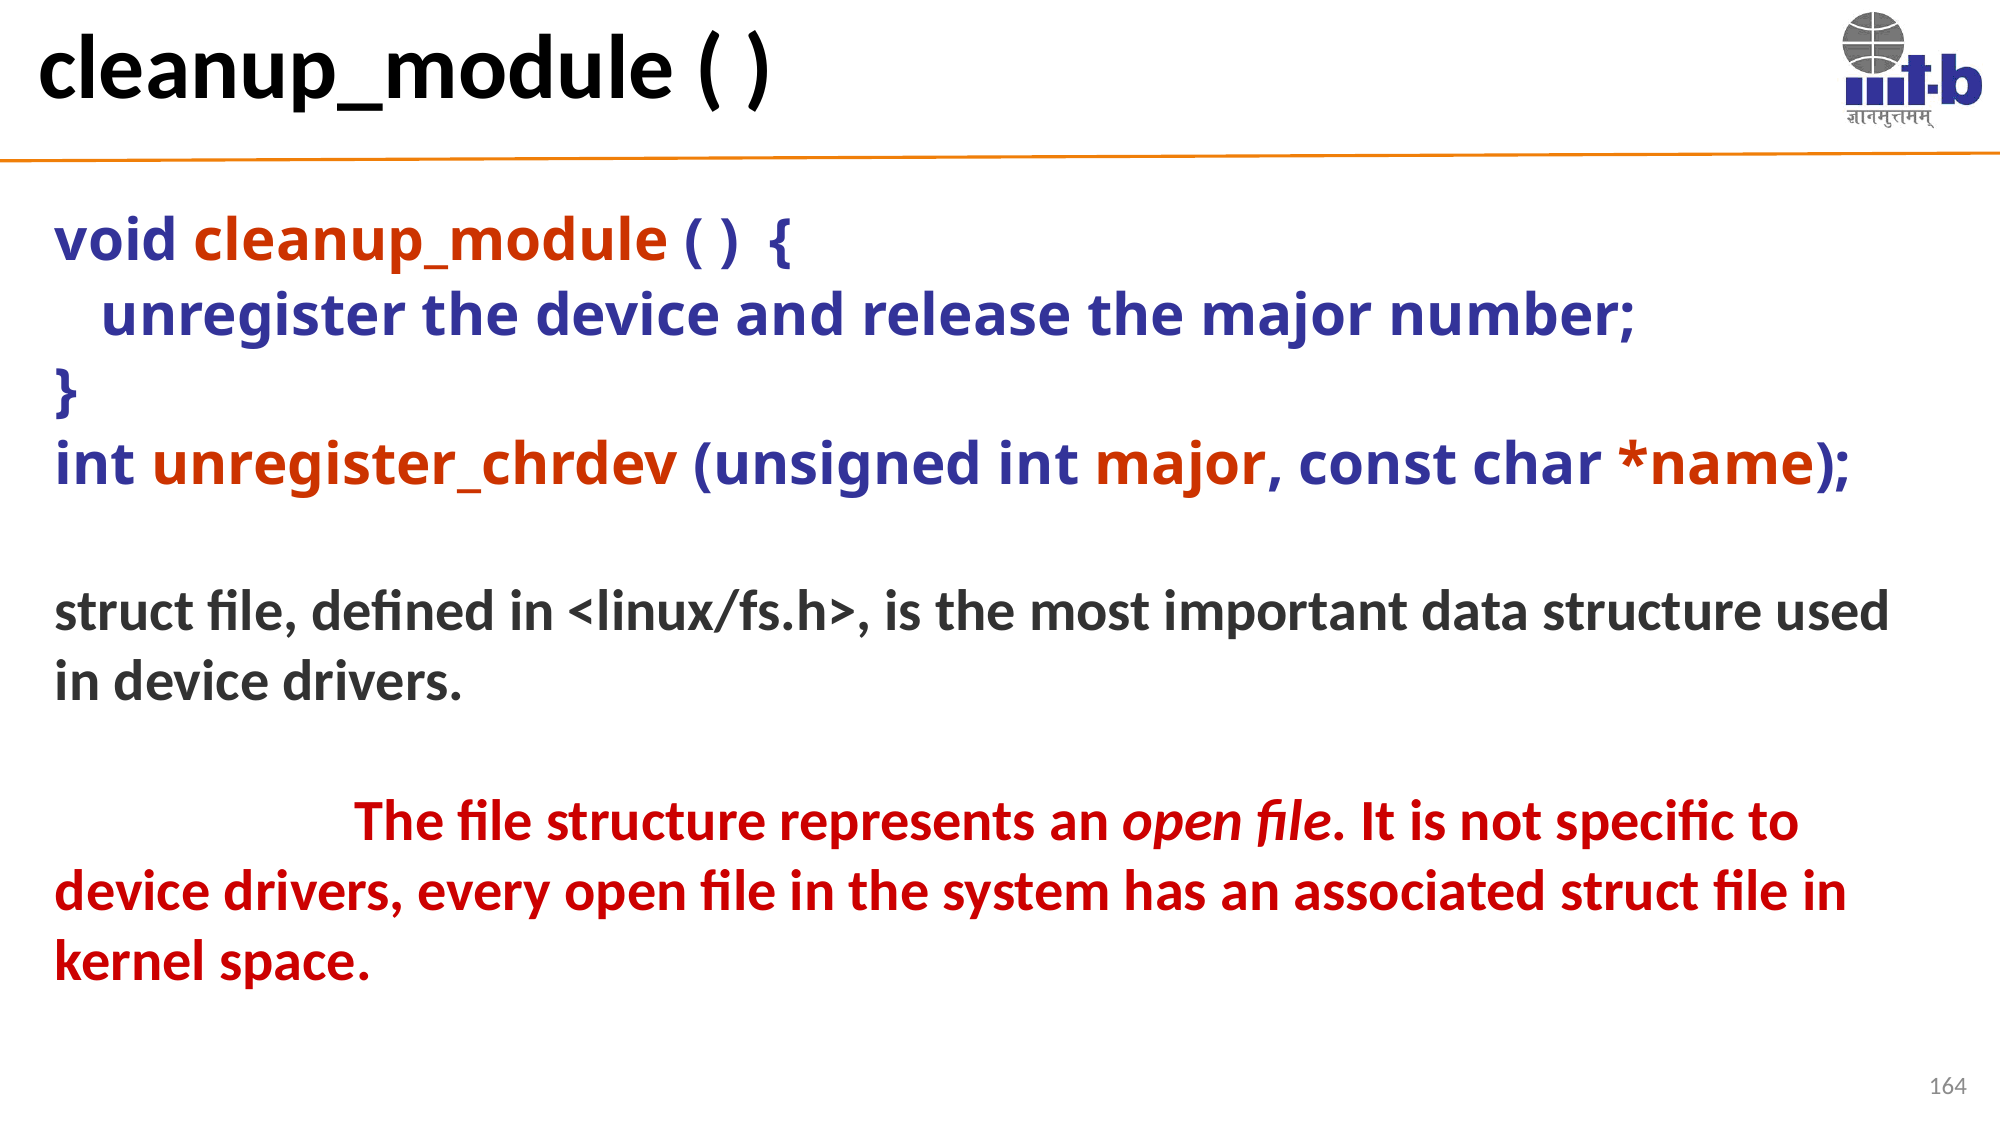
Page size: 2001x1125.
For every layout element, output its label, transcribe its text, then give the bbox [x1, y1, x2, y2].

text_box void cleanup_module ( ) { unregister the device and release the major number; } int unregister_chrdev (unsigned int major, const char *name); struct file, defined in <linux/fs.h>, is the most important data structure used in device drivers. The file structure represents an open file. It is not specific to device drivers, every open file in the system has an associated struct file in kernel space. [40, 203, 1957, 1074]
picture [1957, 8, 1983, 130]
title cleanup_module ( ) [23, 7, 1957, 132]
slide_number 164 [1532, 1054, 1983, 1115]
